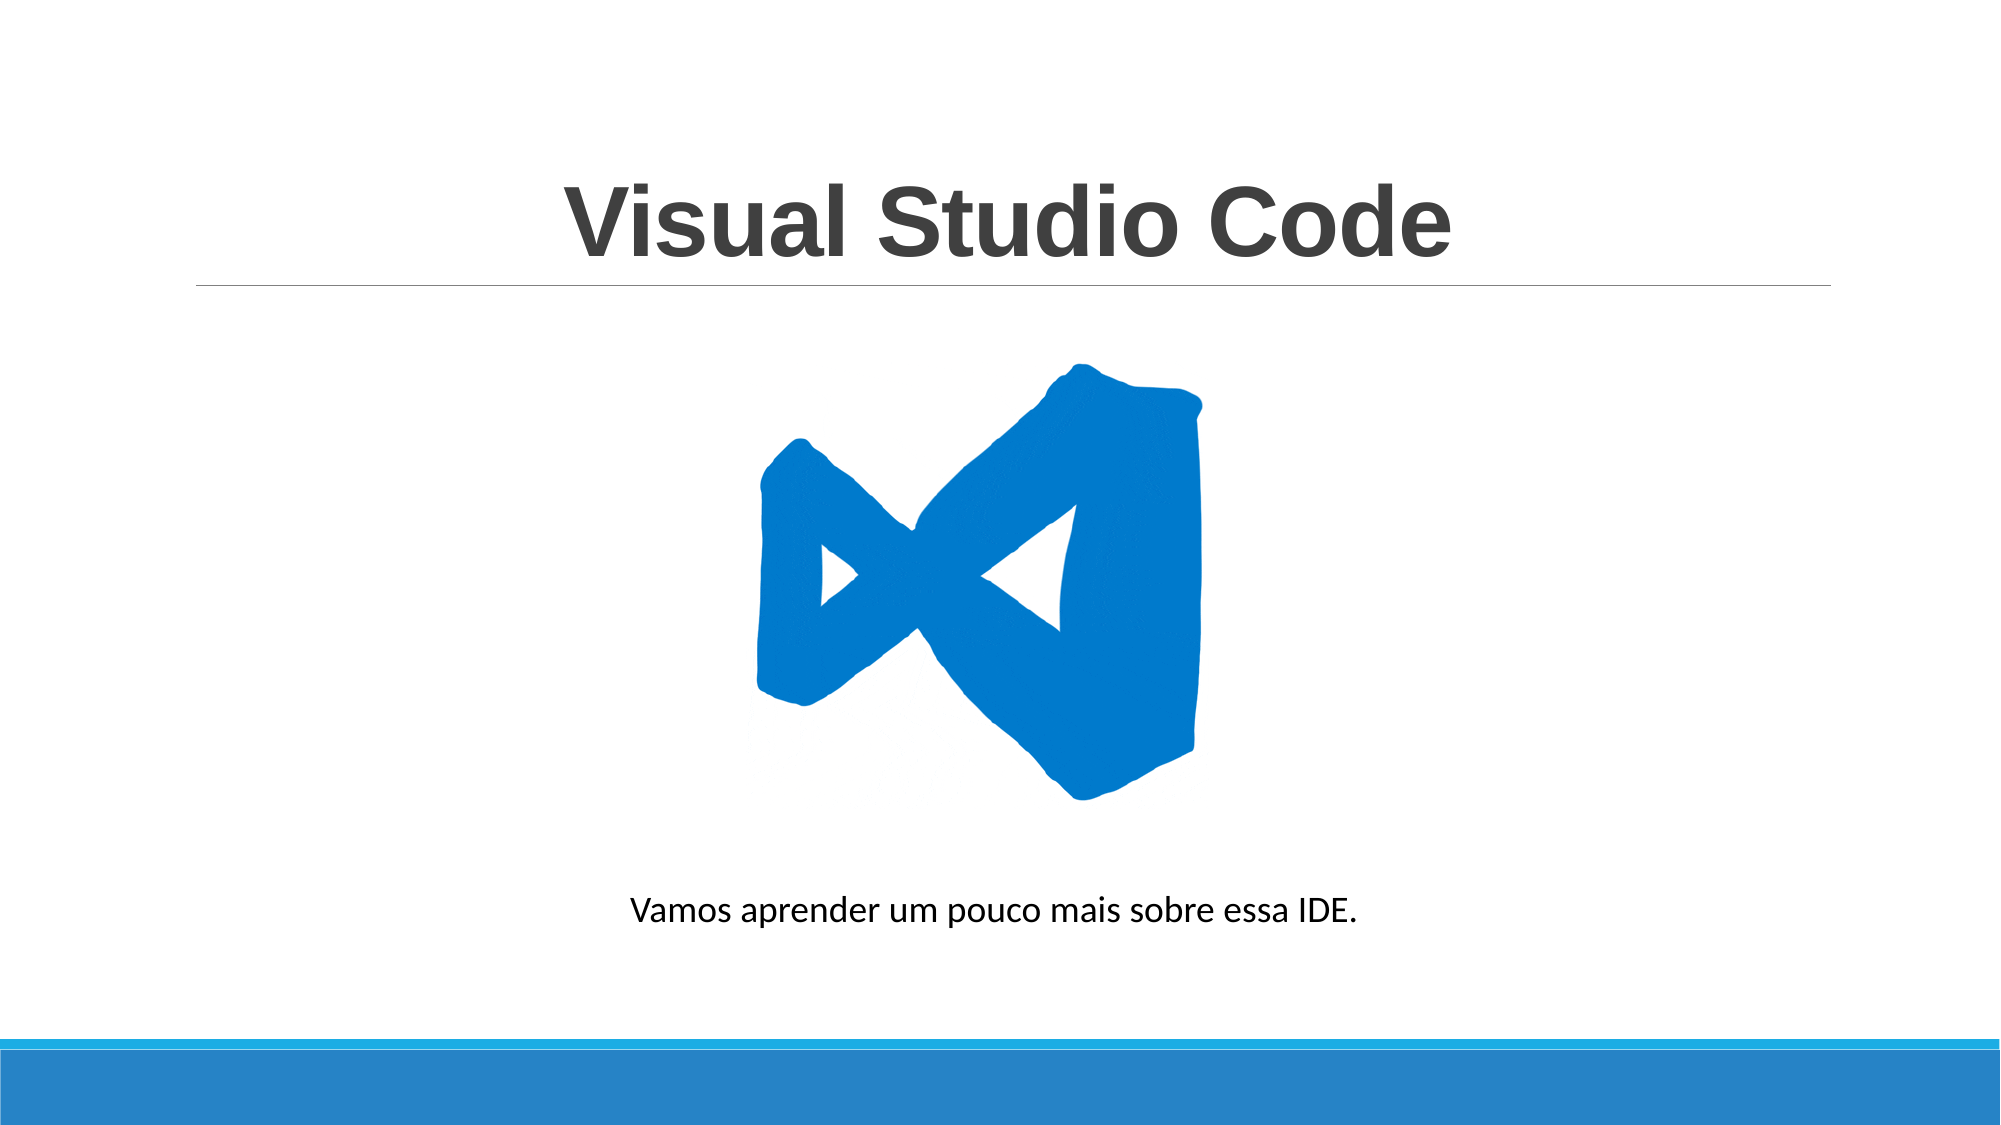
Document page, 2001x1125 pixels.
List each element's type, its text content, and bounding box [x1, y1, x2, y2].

picture [745, 353, 1210, 809]
title Visual Studio Code [146, 66, 1872, 285]
text_box Vamos aprender um pouco mais sobre essa IDE. [615, 877, 1402, 938]
